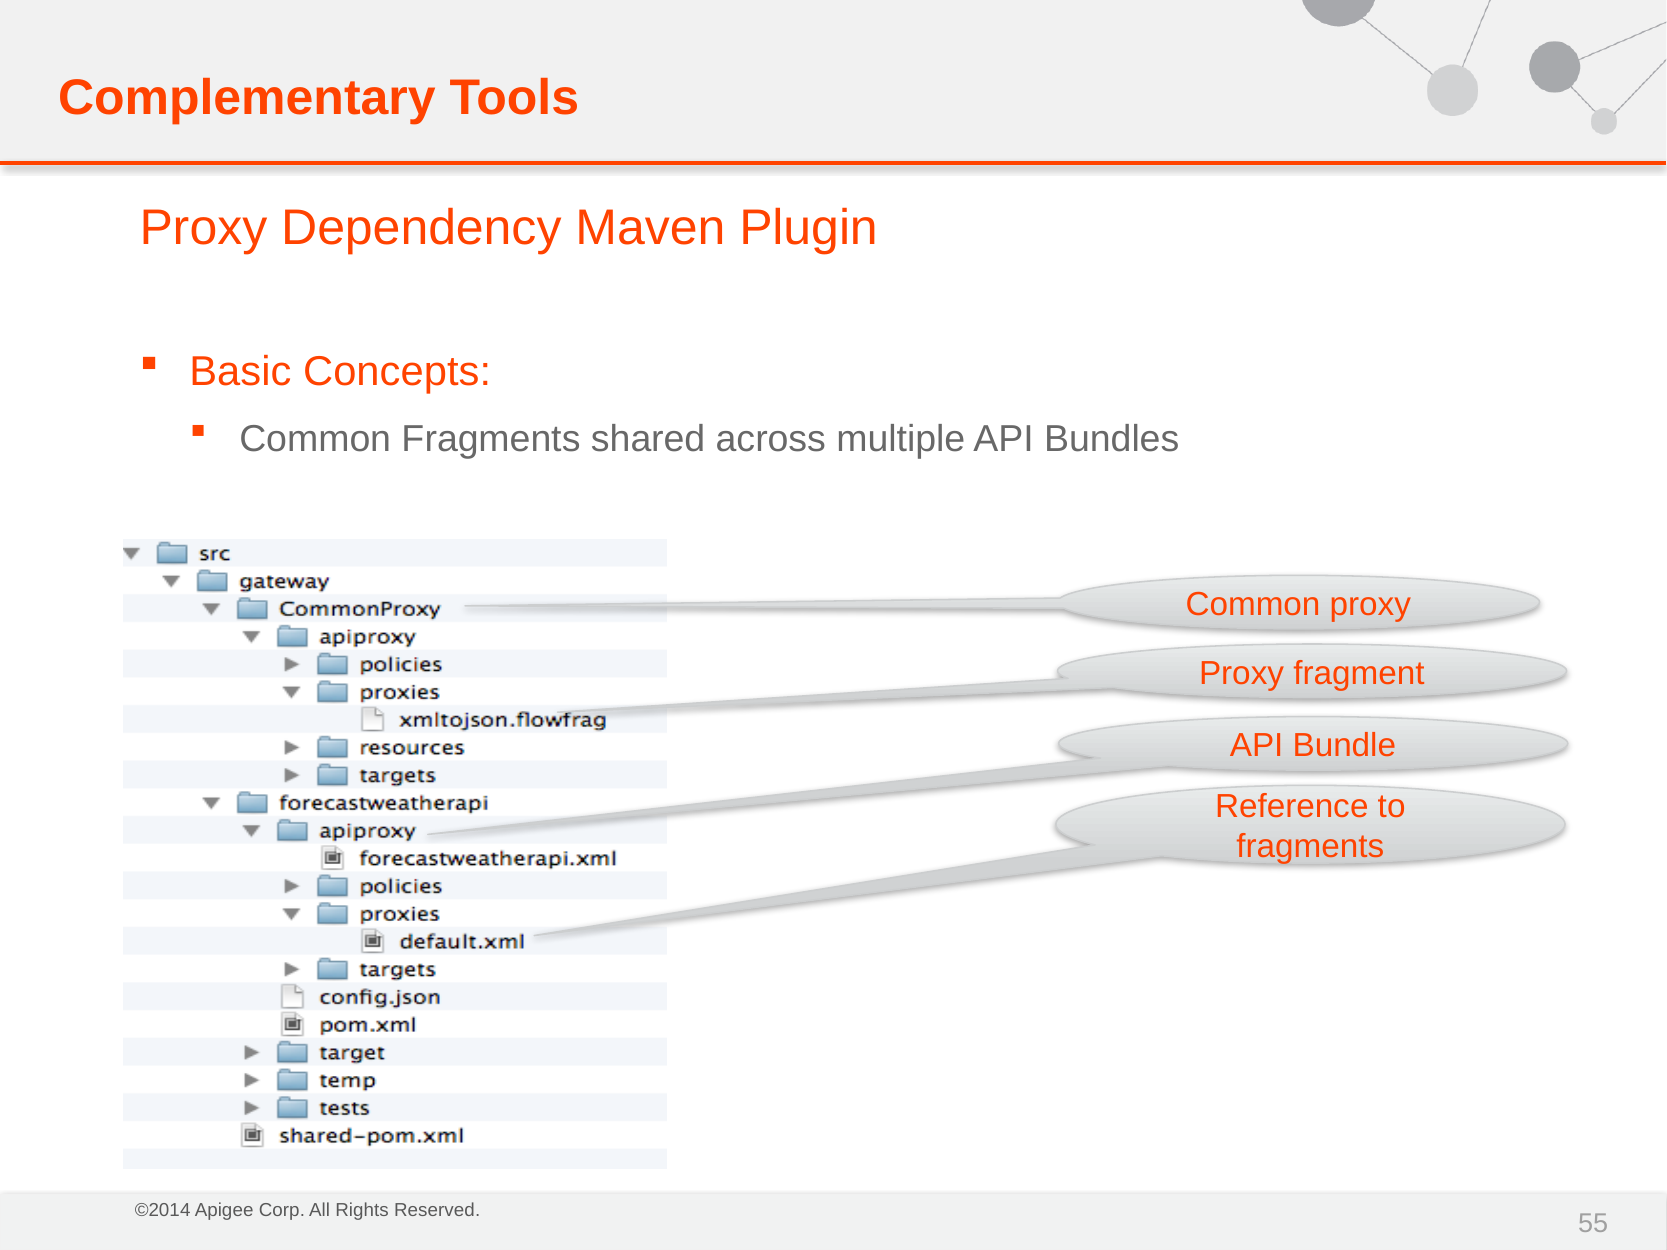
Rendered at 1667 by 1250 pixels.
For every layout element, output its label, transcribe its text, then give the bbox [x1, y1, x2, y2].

picture [122, 539, 667, 1169]
slide_number 55 [1291, 1194, 1625, 1250]
text_box API Bundle [671, 715, 1569, 813]
picture [0, 0, 1667, 162]
text_box Common proxy [671, 574, 1541, 630]
text_box Proxy Dependency Maven Plugin Basic Concepts: Common Fragments shared across multiple API Bundles [39, 195, 1667, 1180]
text_box Complementary Tools [41, 56, 1667, 123]
text_box Proxy fragment [671, 643, 1568, 708]
text_box Reference to fragments [671, 784, 1566, 919]
